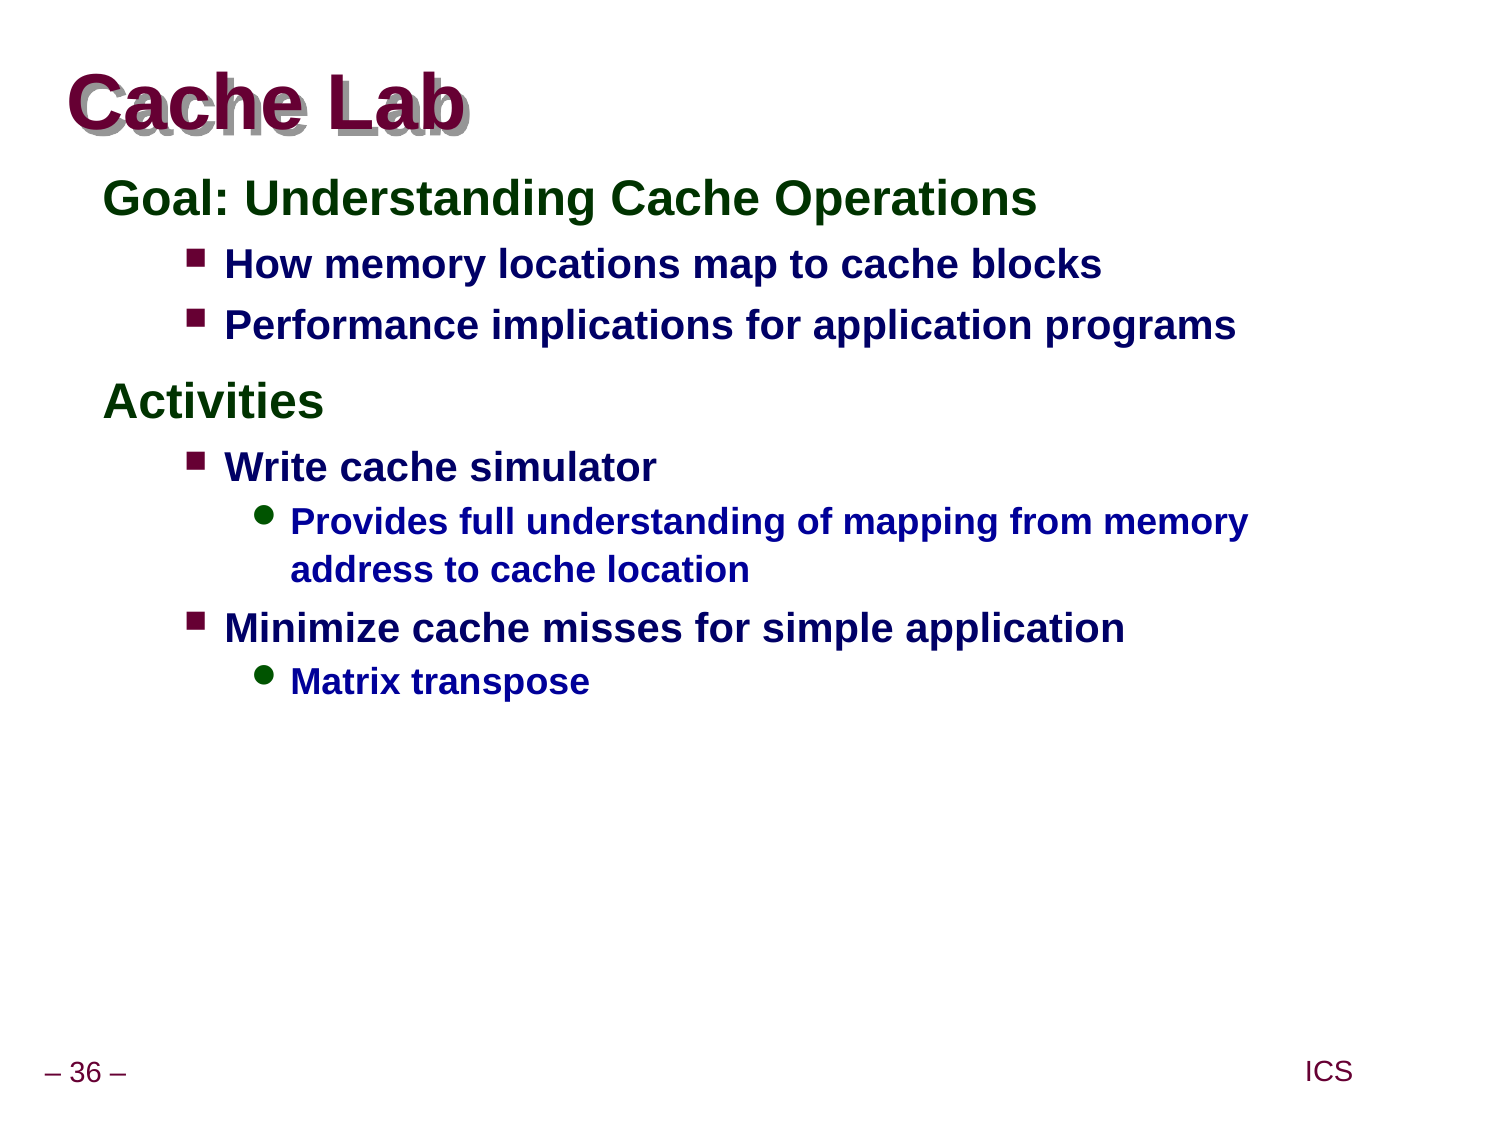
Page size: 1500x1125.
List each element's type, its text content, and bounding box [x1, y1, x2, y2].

list Goal: Understanding Cache Operations How memory locations map to cache blocks Performance implications for application programs Activities Write cache simulator Provides full understanding of mapping from memory address to cache location Minimize cache misses for simple application Matrix transpose [87, 162, 1413, 988]
title Cache Lab [66, 40, 1497, 169]
